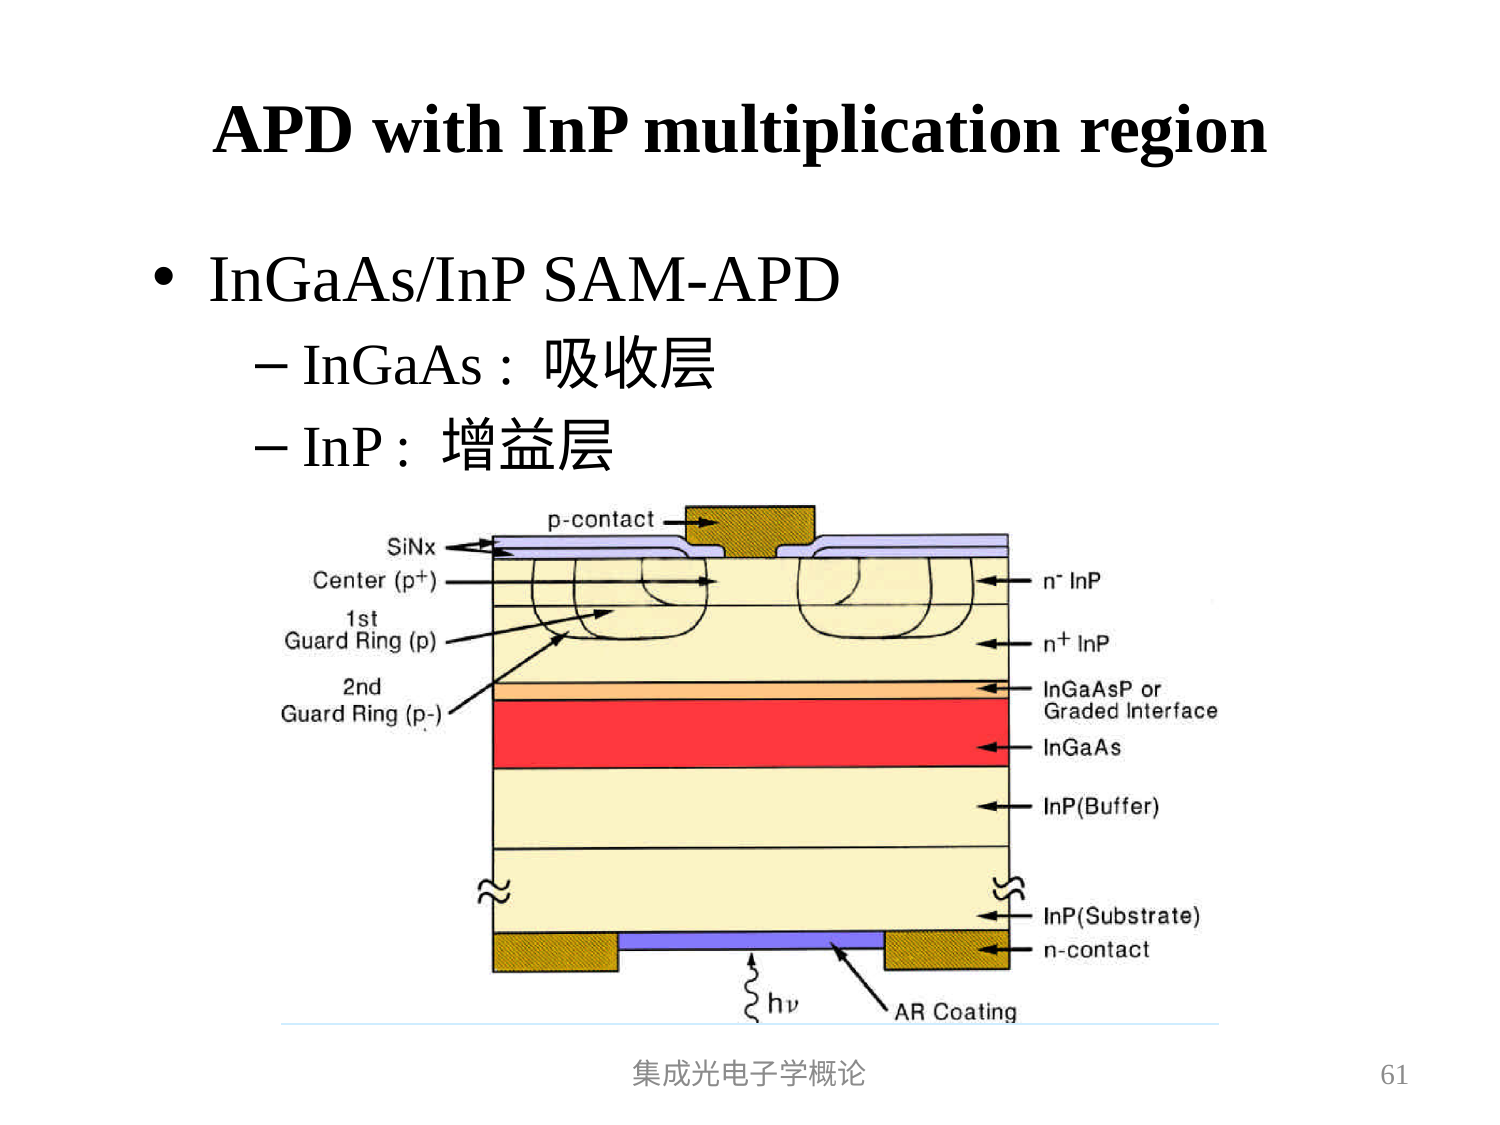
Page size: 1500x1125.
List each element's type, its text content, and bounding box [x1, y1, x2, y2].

list InGaAs/InP SAM-APD InGaAs : 吸收层 InP : 增益层 [137, 227, 1363, 1038]
picture [281, 499, 1219, 1026]
footer 集成光电子学概论 [439, 1042, 1060, 1103]
slide_number 61 [1074, 1042, 1425, 1103]
title APD with InP multiplication region [75, 75, 1425, 175]
